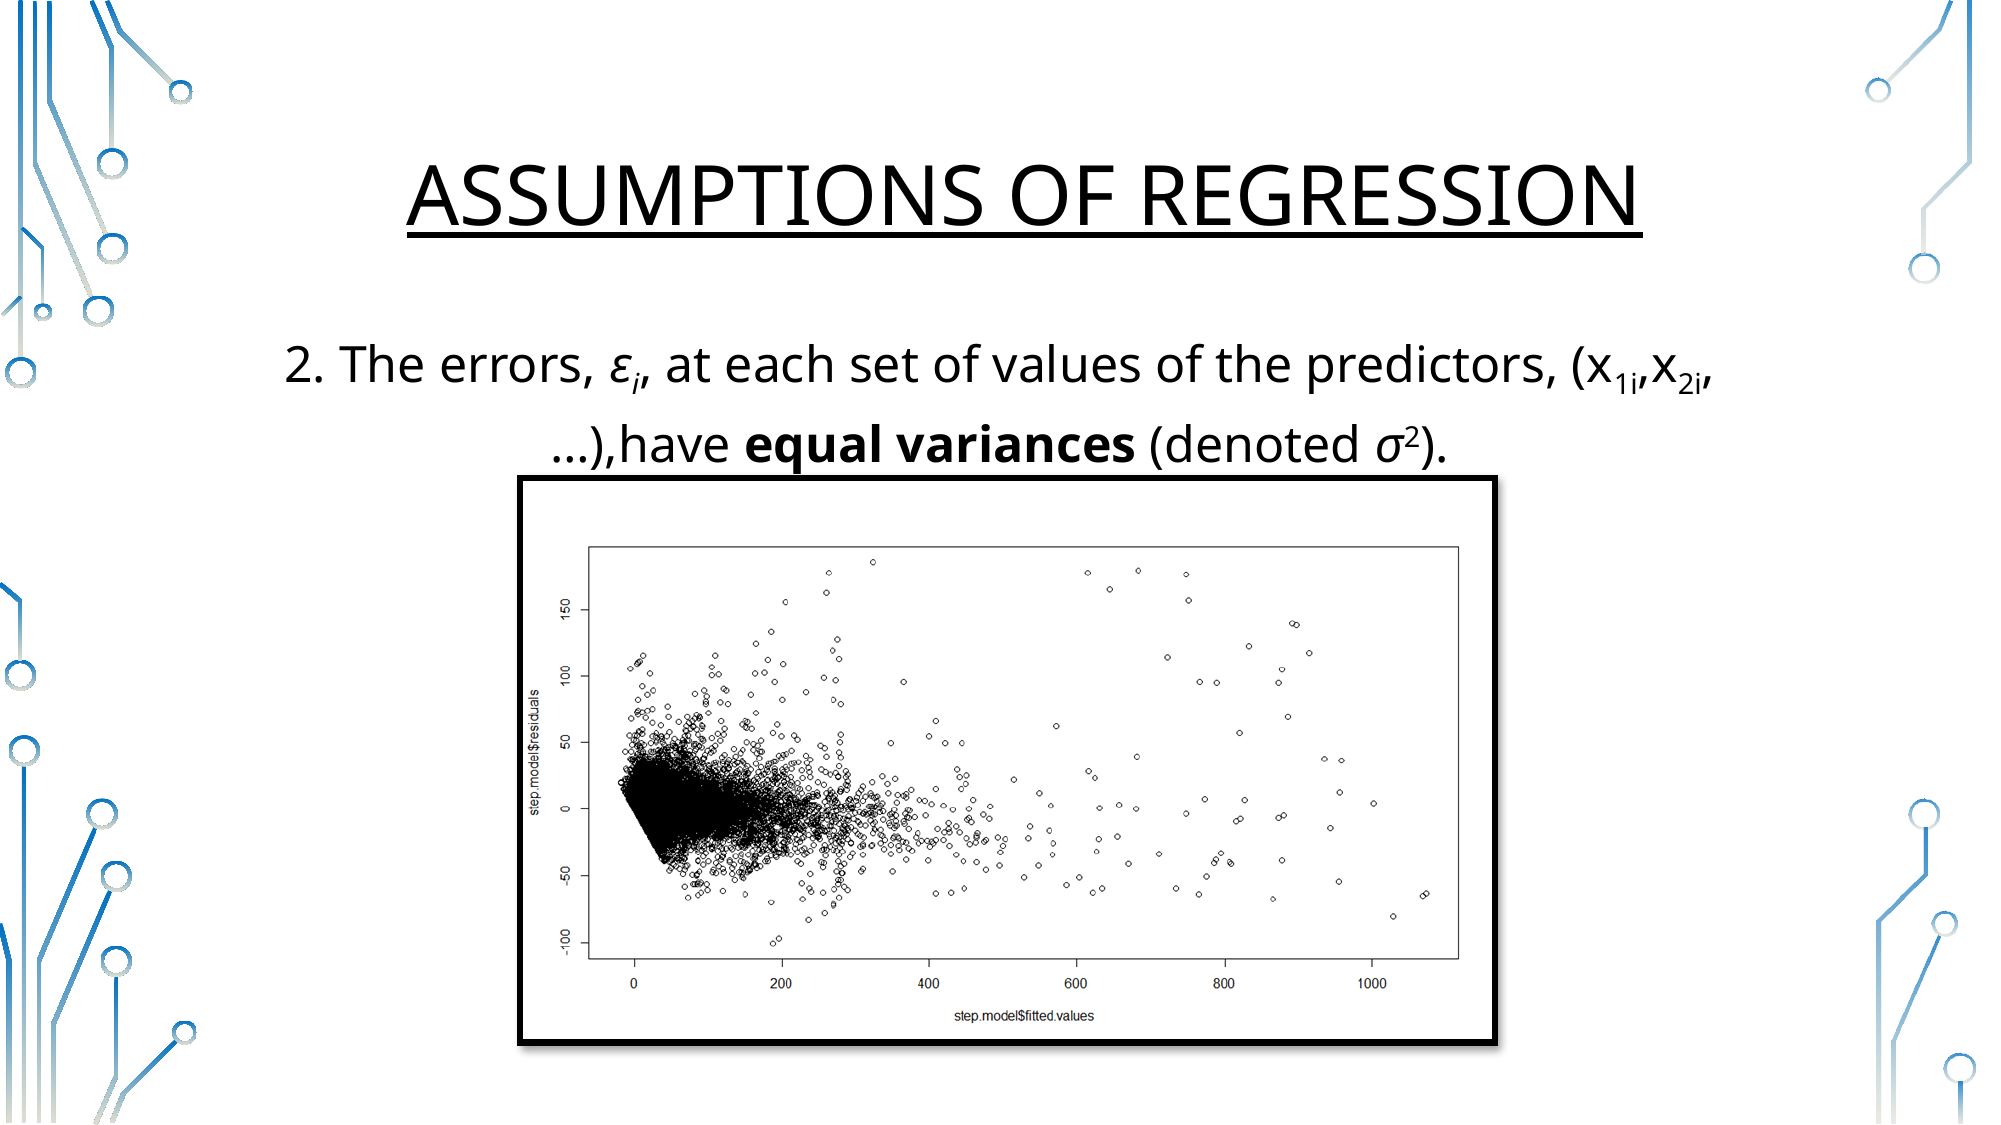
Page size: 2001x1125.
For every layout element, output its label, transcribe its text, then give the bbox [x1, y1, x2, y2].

picture [523, 481, 1492, 1040]
list 2. The errors, εi, at each set of values of the predictors, (x1i,x2i,…),have equal variances (denoted σ2). [187, 311, 1813, 893]
text_box ASSUMPTIONS OF REGRESSION [212, 77, 1838, 320]
